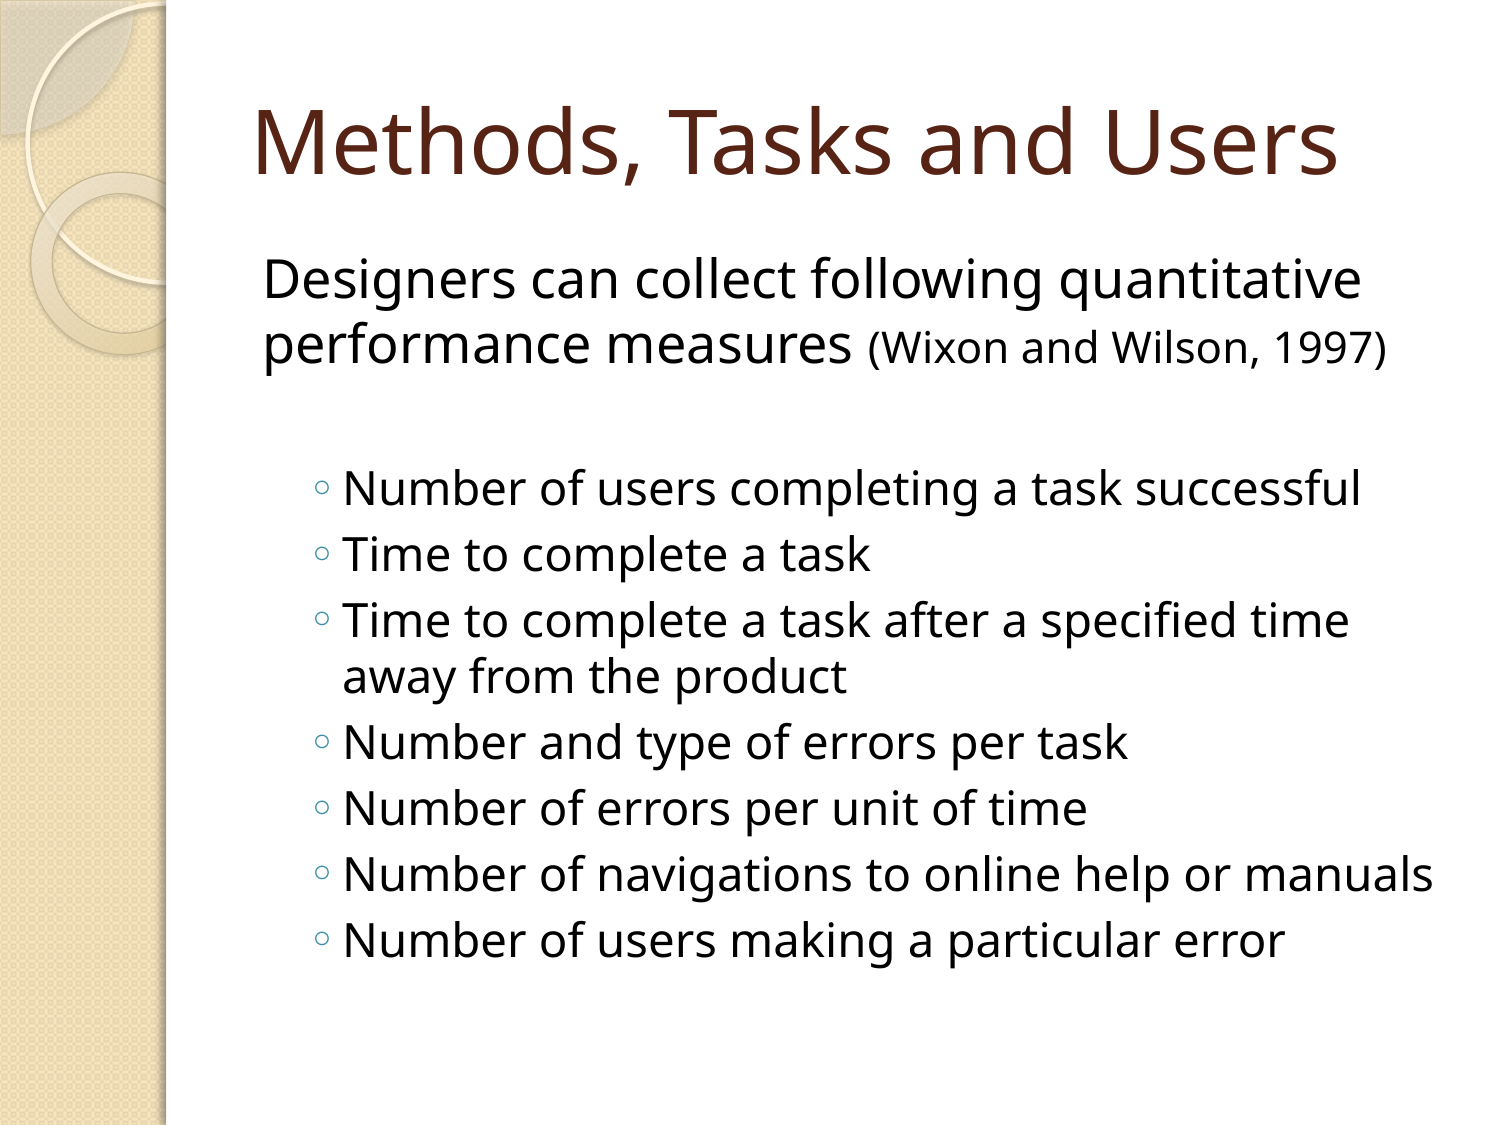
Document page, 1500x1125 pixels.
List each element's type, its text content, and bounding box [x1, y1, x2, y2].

title Methods, Tasks and Users [235, 45, 1466, 233]
list Designers can collect following quantitative performance measures (Wixon and Wilson, 1997) Number of users completing a task successful Time to complete a task Time to complete a task after a specified time away from the product Number and type of errors per task Number of errors per unit of time Number of navigations to online help or manuals Number of users making a particular error [235, 237, 1466, 1025]
